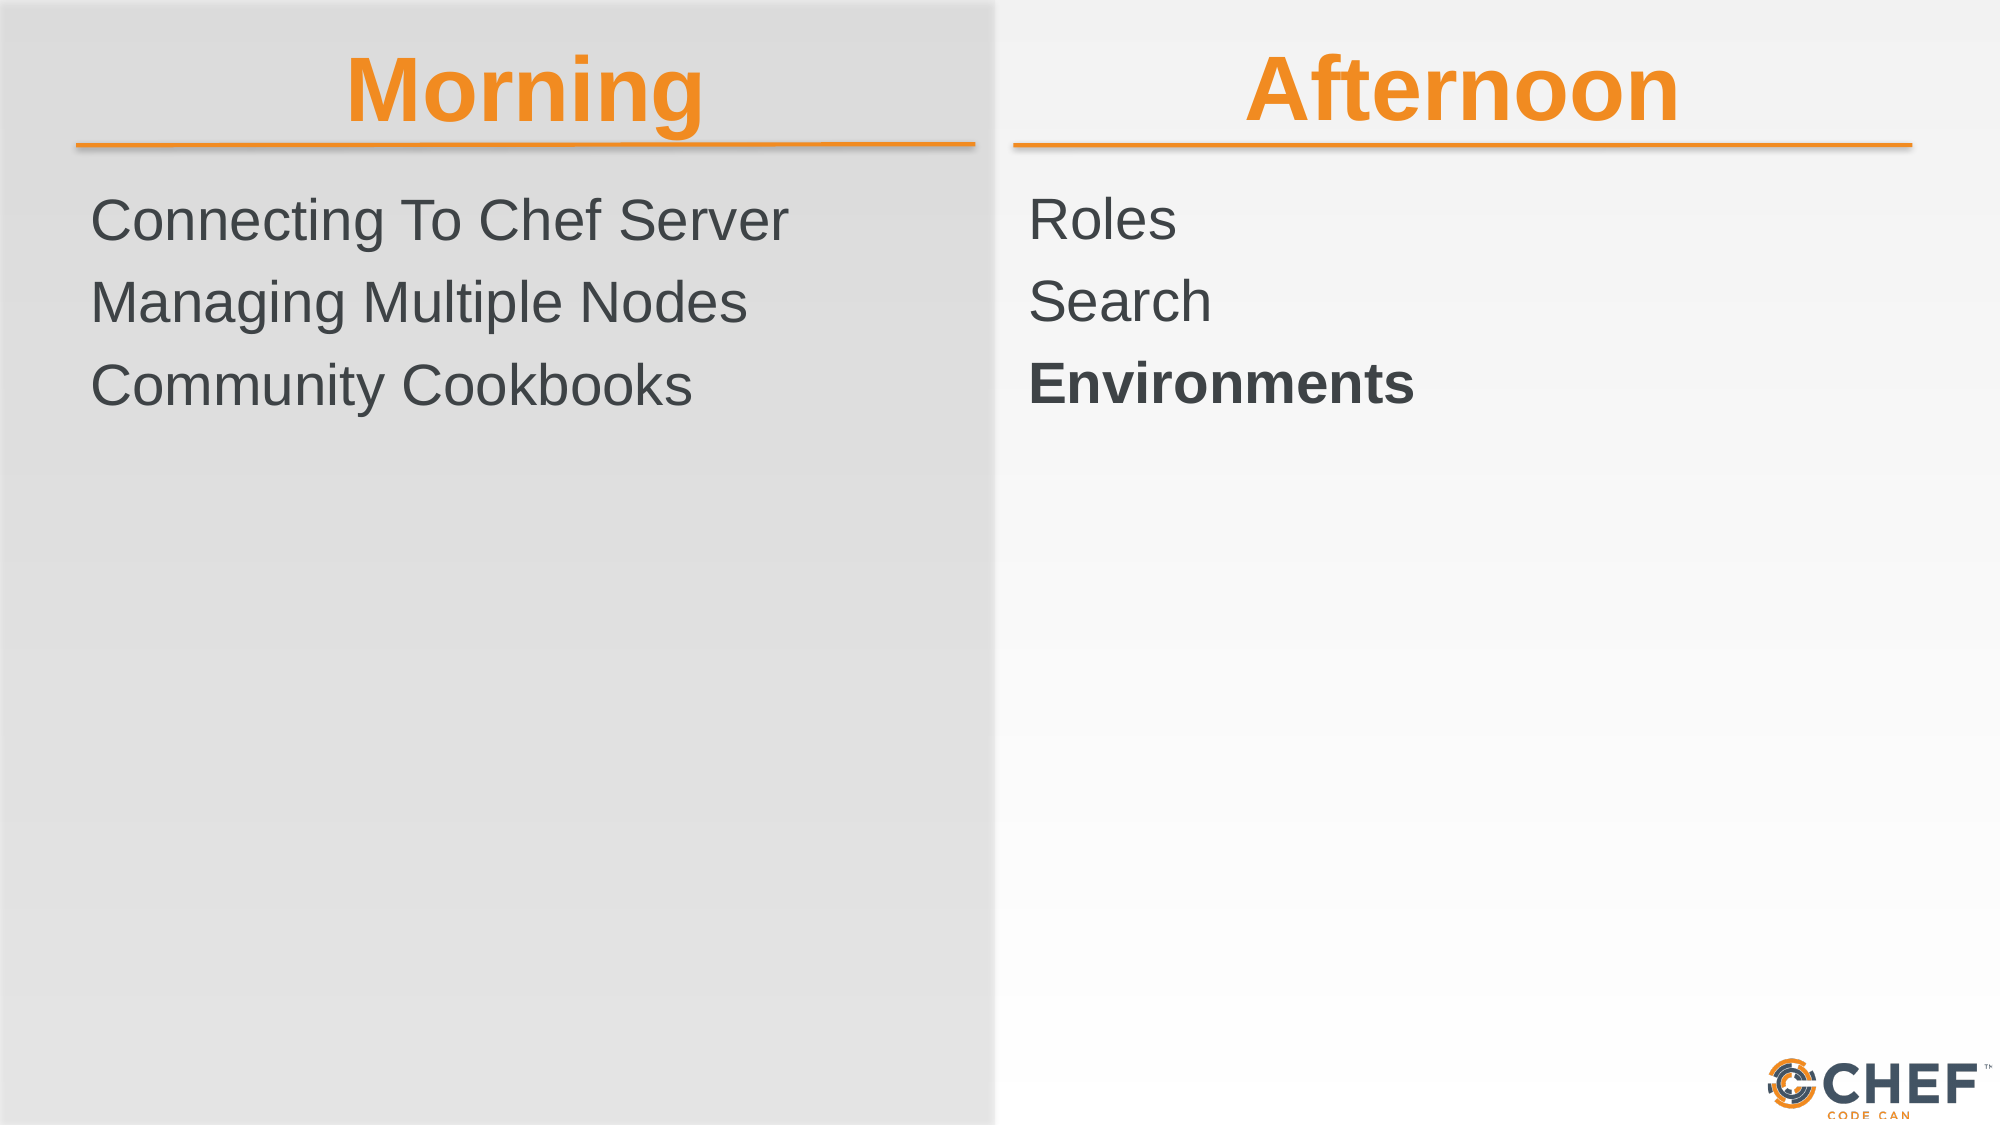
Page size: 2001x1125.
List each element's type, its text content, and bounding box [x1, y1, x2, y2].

list Afternoon [1009, 31, 1917, 135]
list Connecting To Chef Server Managing Multiple Nodes Community Cookbooks [75, 167, 975, 1036]
list Roles Search Environments [1013, 165, 1913, 1036]
list Morning [72, 32, 981, 136]
